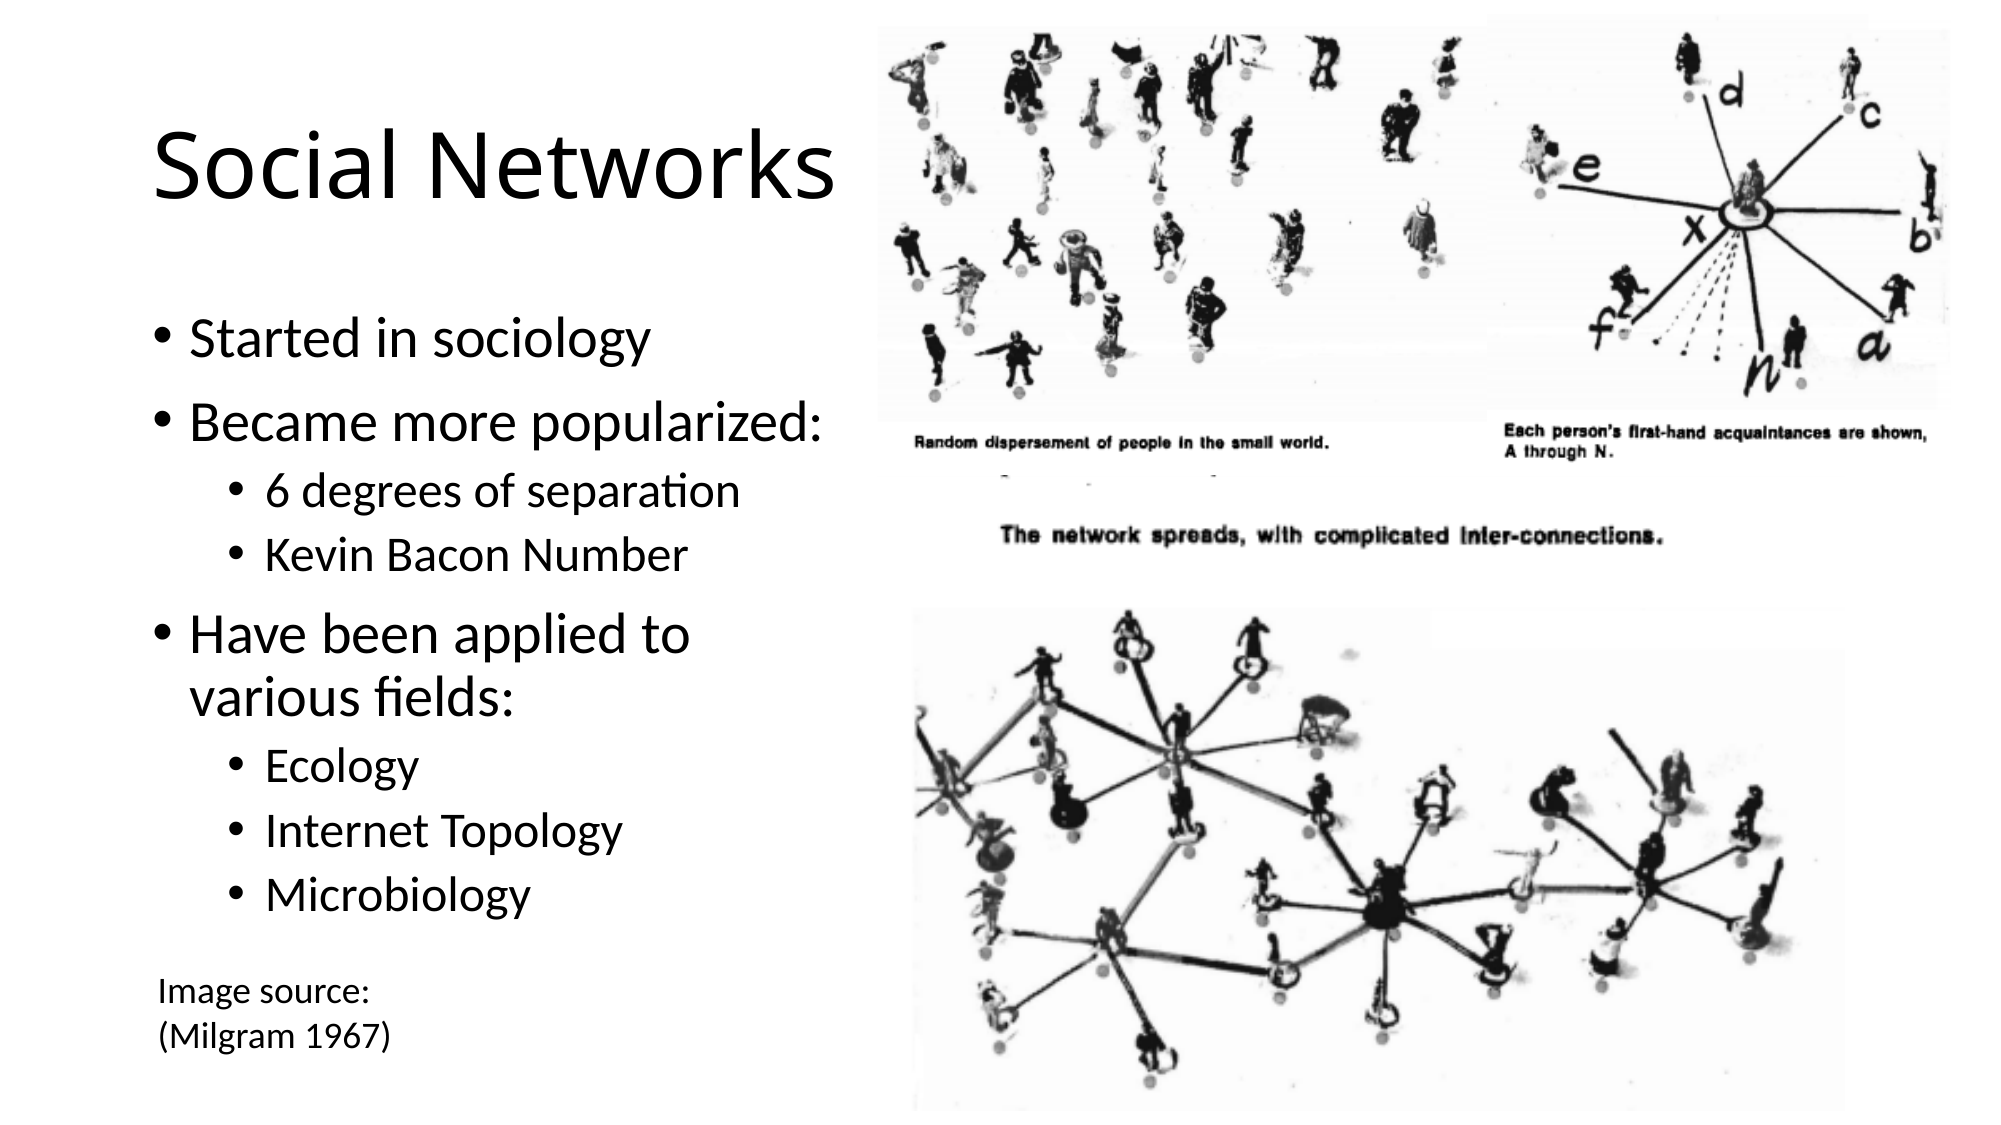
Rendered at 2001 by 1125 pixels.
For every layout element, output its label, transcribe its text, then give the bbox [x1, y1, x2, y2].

list Started in sociology Became more popularized: 6 degrees of separation Kevin Bacon Number Have been applied to various fields: Ecology Internet Topology Microbiology [137, 299, 858, 1014]
text_box Image source: (Milgram 1967) [143, 958, 660, 1064]
title Social Networks [137, 59, 877, 278]
picture [877, 14, 1967, 1111]
